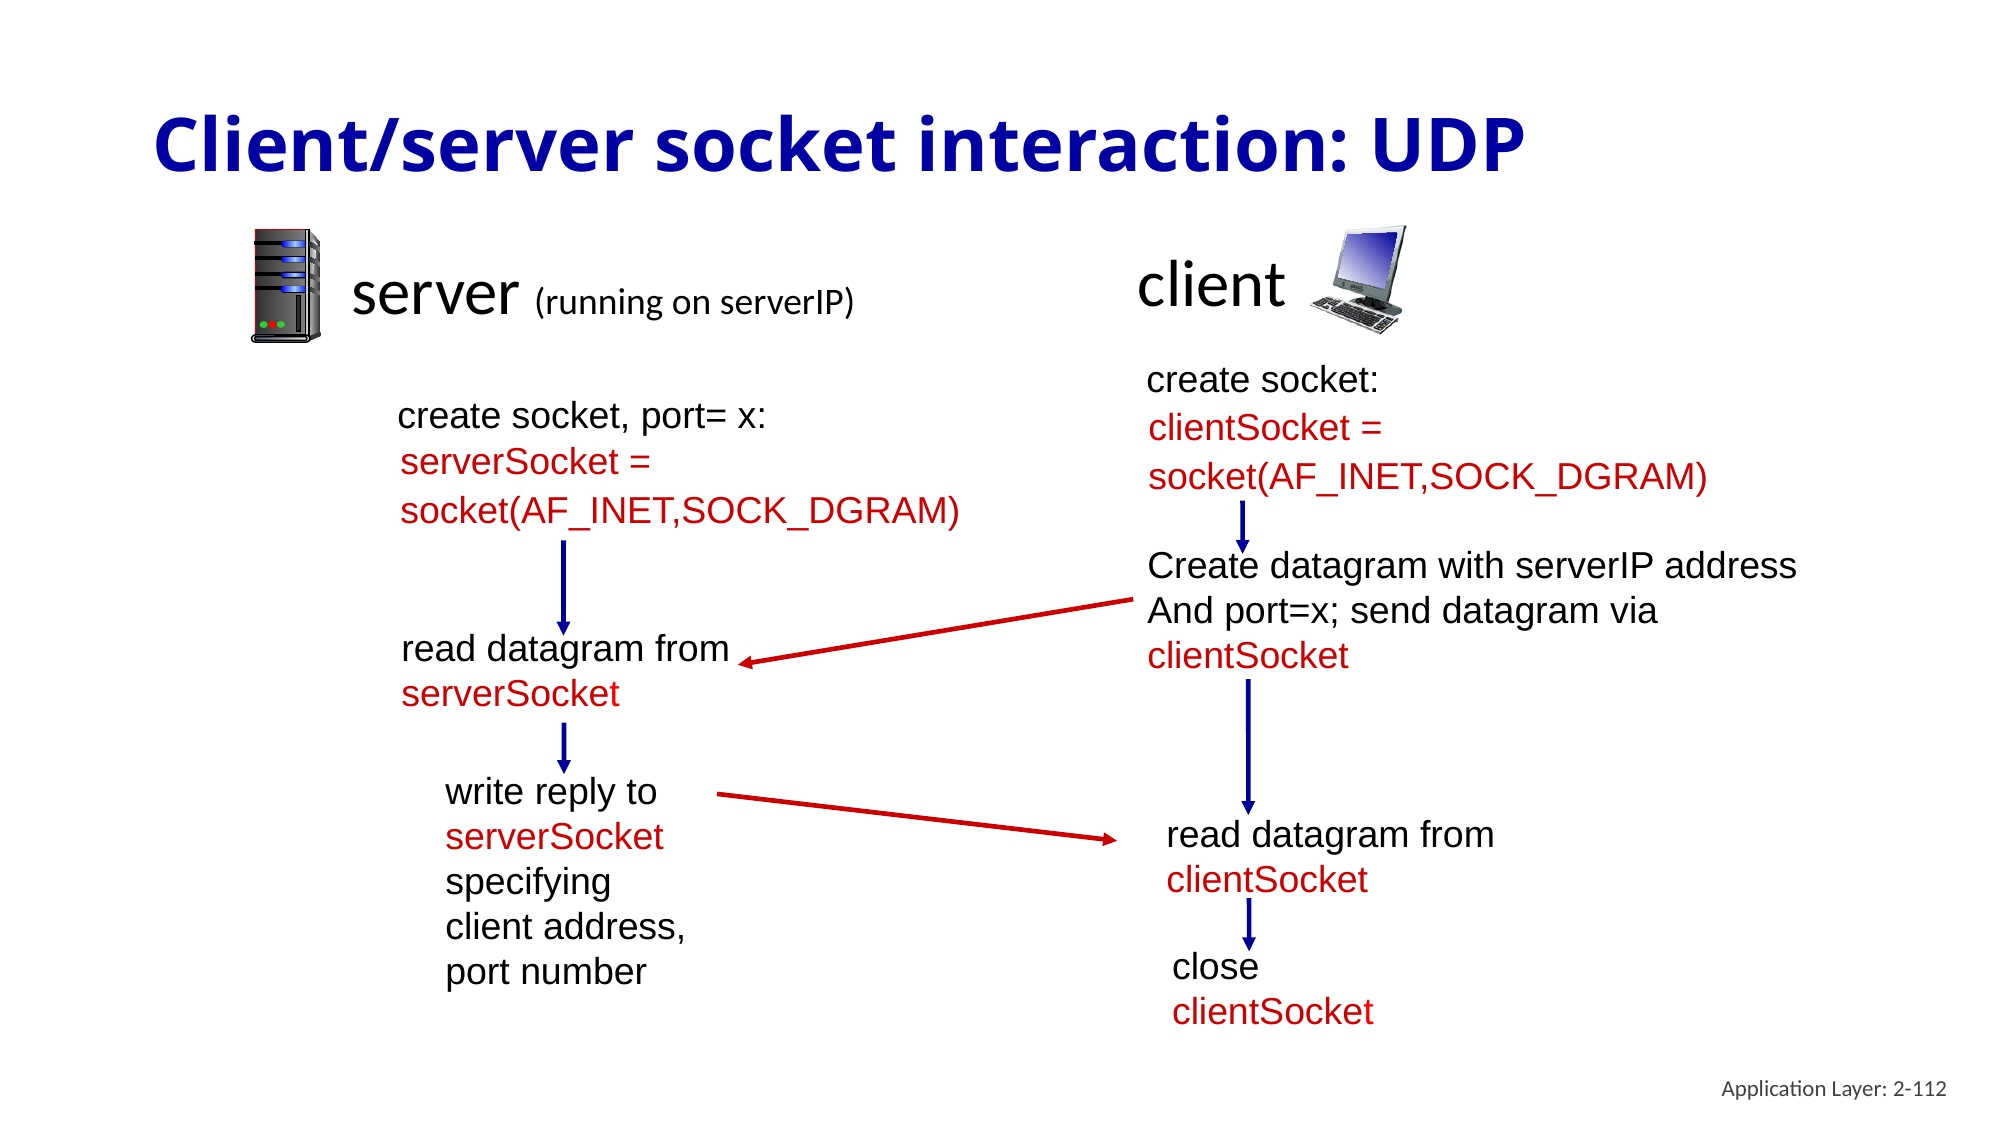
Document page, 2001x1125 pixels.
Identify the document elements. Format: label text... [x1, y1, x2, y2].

text_box client [1123, 232, 1286, 328]
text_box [251, 229, 321, 343]
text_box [427, 722, 1118, 1002]
text_box server (running on serverIP) [336, 240, 871, 336]
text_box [1128, 347, 1818, 685]
text_box serverSocket = socket(AF_INET,SOCK_DGRAM) [385, 432, 976, 539]
text_box create socket, port= x: [382, 383, 783, 444]
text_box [1149, 685, 1513, 1040]
text_box [748, 599, 1128, 669]
slide_number Application Layer: 2- [1512, 1056, 1963, 1117]
title Client/server socket interaction: UDP [137, 74, 1863, 221]
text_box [1286, 220, 1409, 343]
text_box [384, 540, 748, 723]
